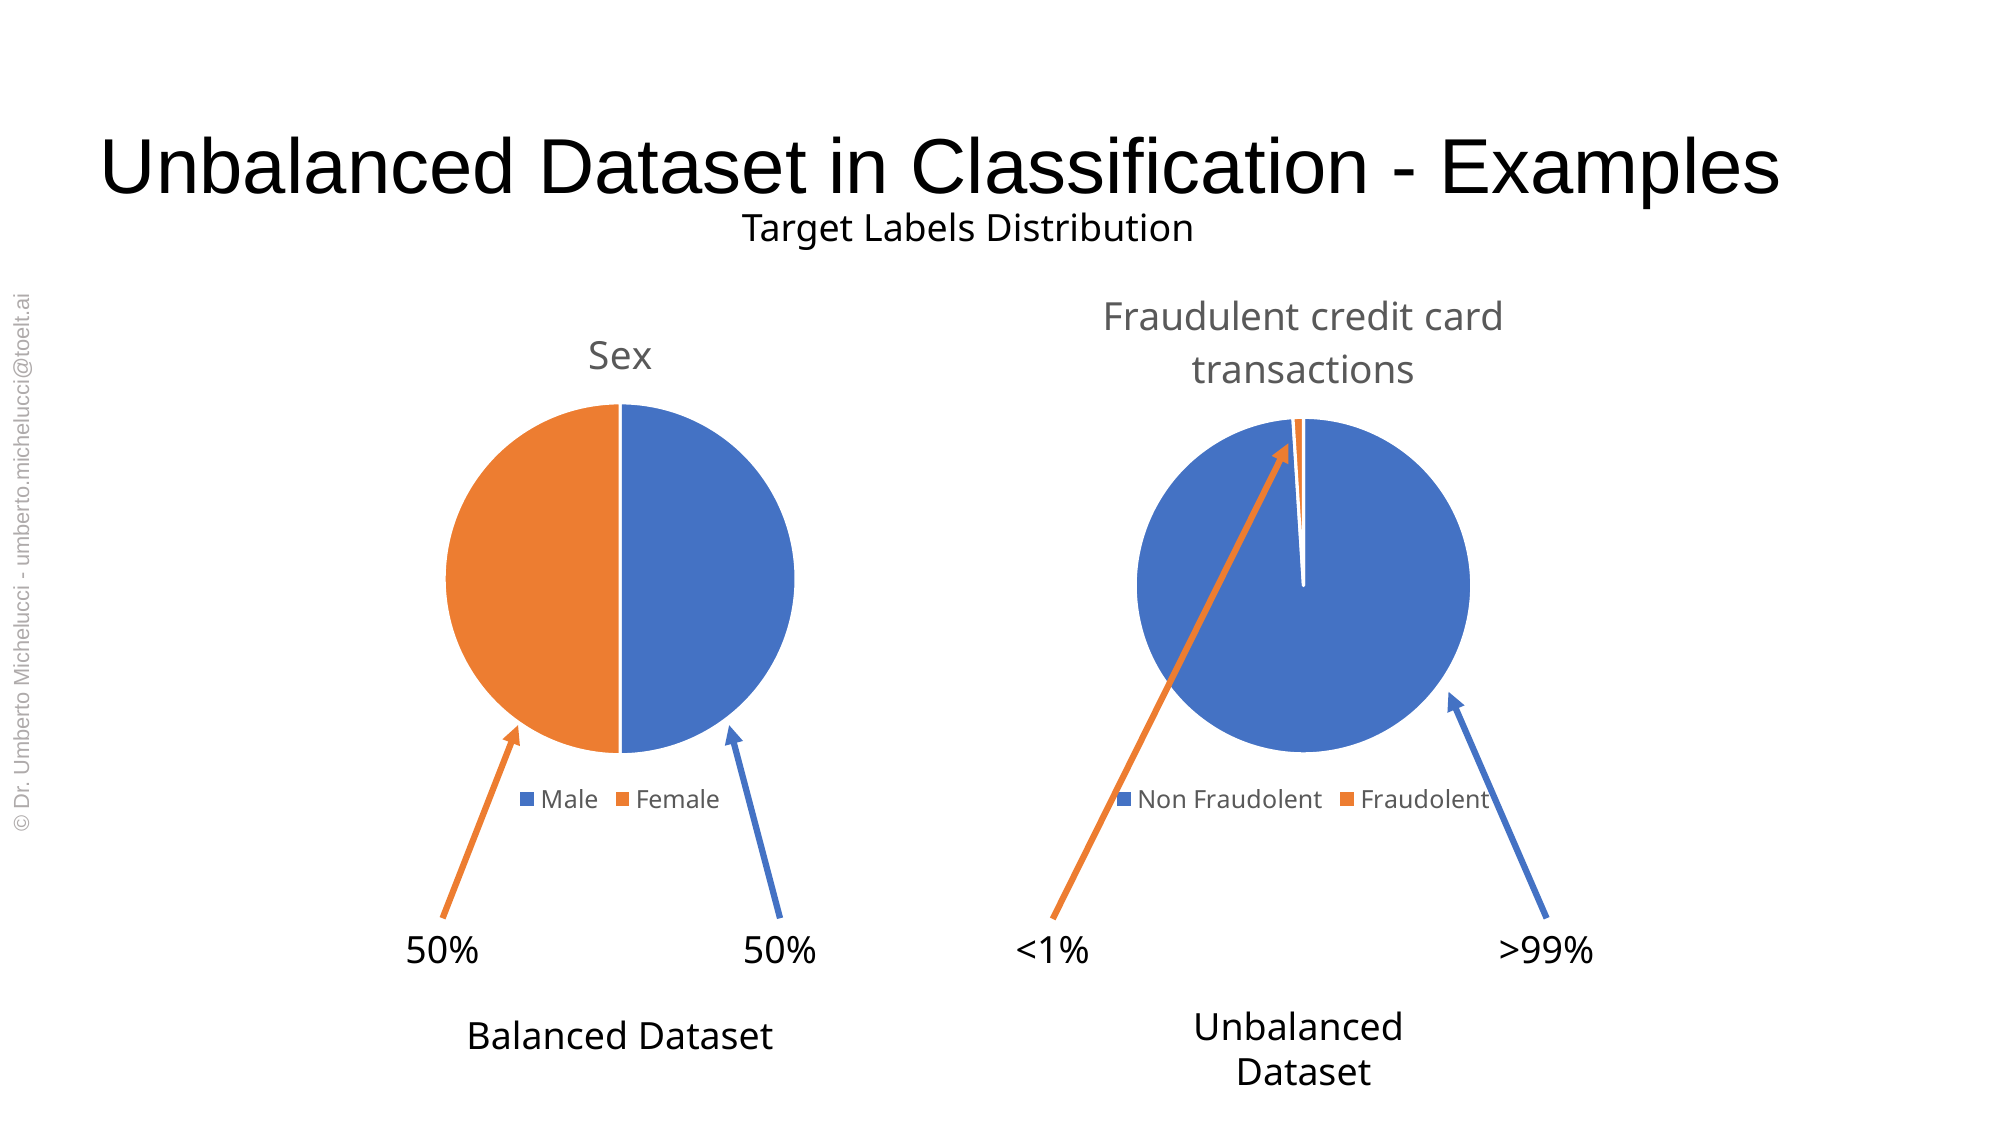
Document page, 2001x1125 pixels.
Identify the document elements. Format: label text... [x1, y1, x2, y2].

text_box 50% [728, 918, 832, 978]
text_box >99% [1484, 918, 1610, 978]
title Unbalanced Dataset in Classification - Examples [84, 78, 1810, 260]
chart [263, 257, 1660, 823]
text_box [1052, 443, 1289, 919]
text_box 50% [390, 918, 495, 978]
text_box <1% [1000, 918, 1105, 979]
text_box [442, 725, 518, 919]
text_box Balanced Dataset [451, 1004, 789, 1065]
text_box Unbalanced Dataset [1178, 995, 1429, 1101]
text_box © Dr. Umberto Michelucci - umberto.michelucci@toelt.ai [0, 238, 41, 888]
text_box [729, 725, 780, 919]
text_box Target Labels Distribution [727, 196, 1210, 257]
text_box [1448, 691, 1547, 919]
